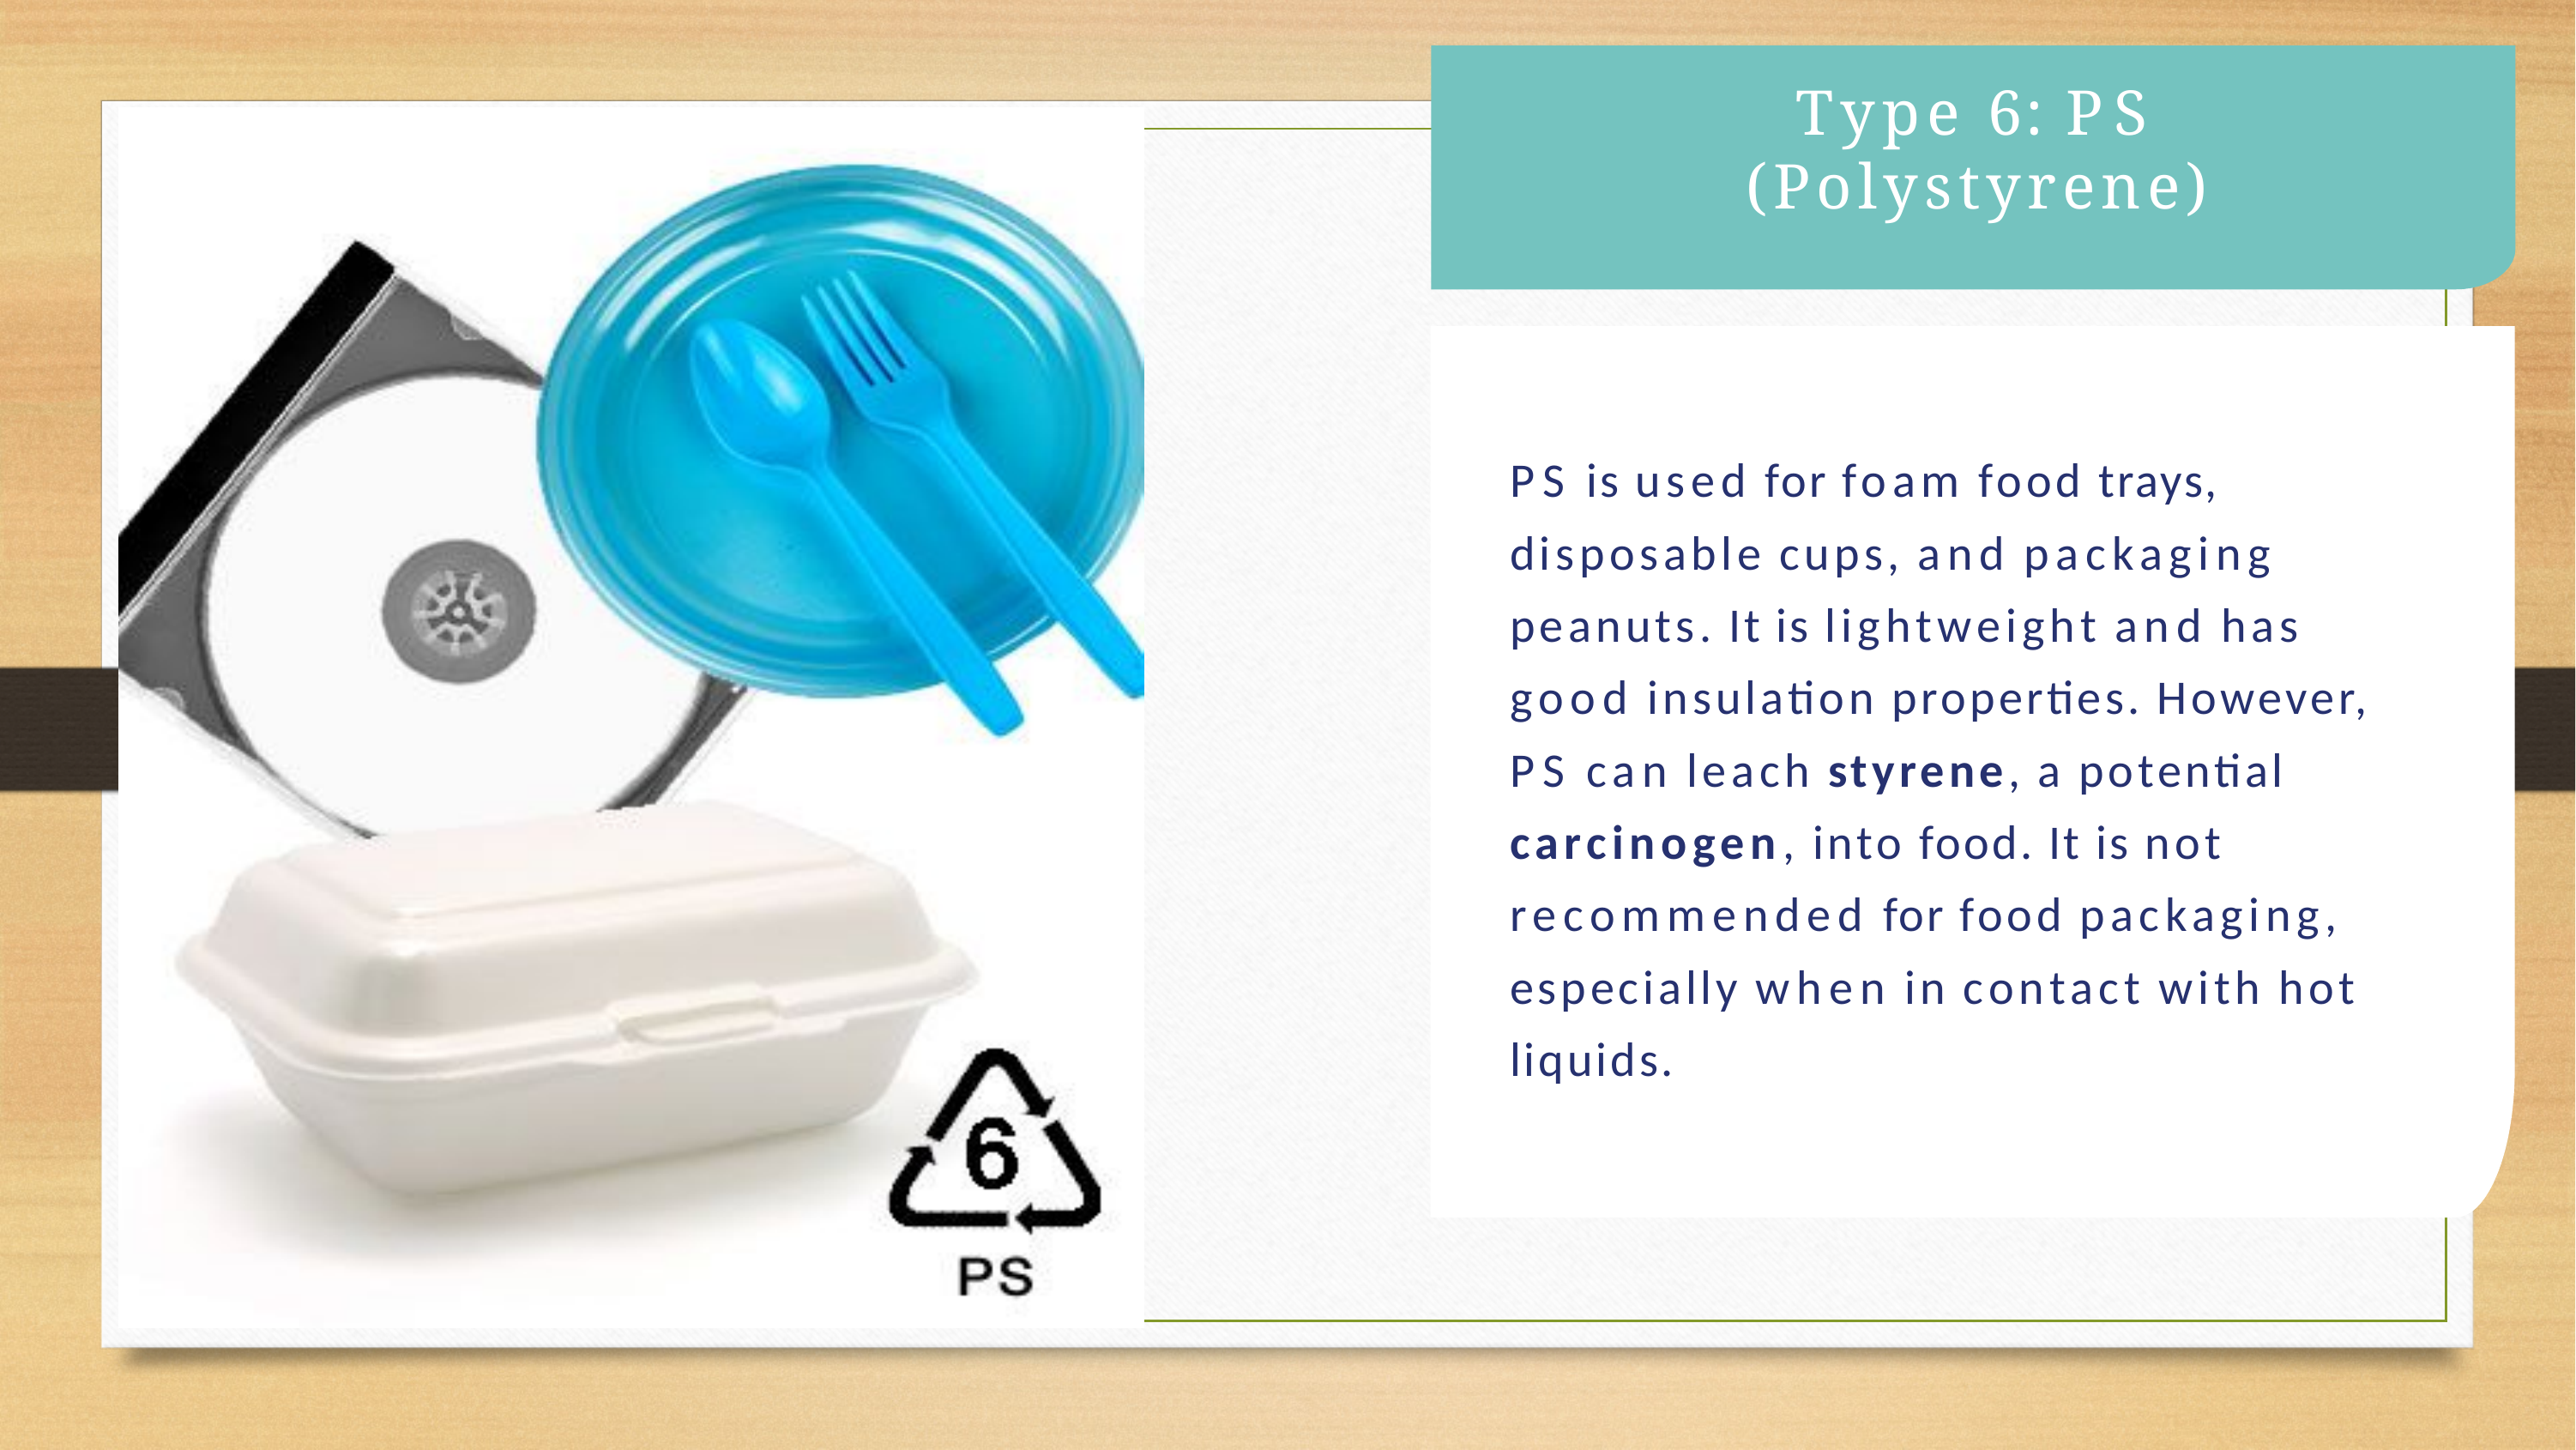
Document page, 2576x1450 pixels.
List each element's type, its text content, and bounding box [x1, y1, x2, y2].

title Type 6: PS (Polystyrene) [1588, 24, 2365, 269]
text_box [1430, 326, 2515, 1218]
text_box [1431, 45, 2516, 290]
text_box PS is used for foam food trays, disposable cups, and packaging peanuts. It is lightweight and has good insulation properties. However, PS can leach styrene, a potential carcinogen, into food. It is not recommended for food packaging, especially when in contact with hot liquids. [1507, 432, 2397, 1086]
picture [0, 0, 2576, 1450]
